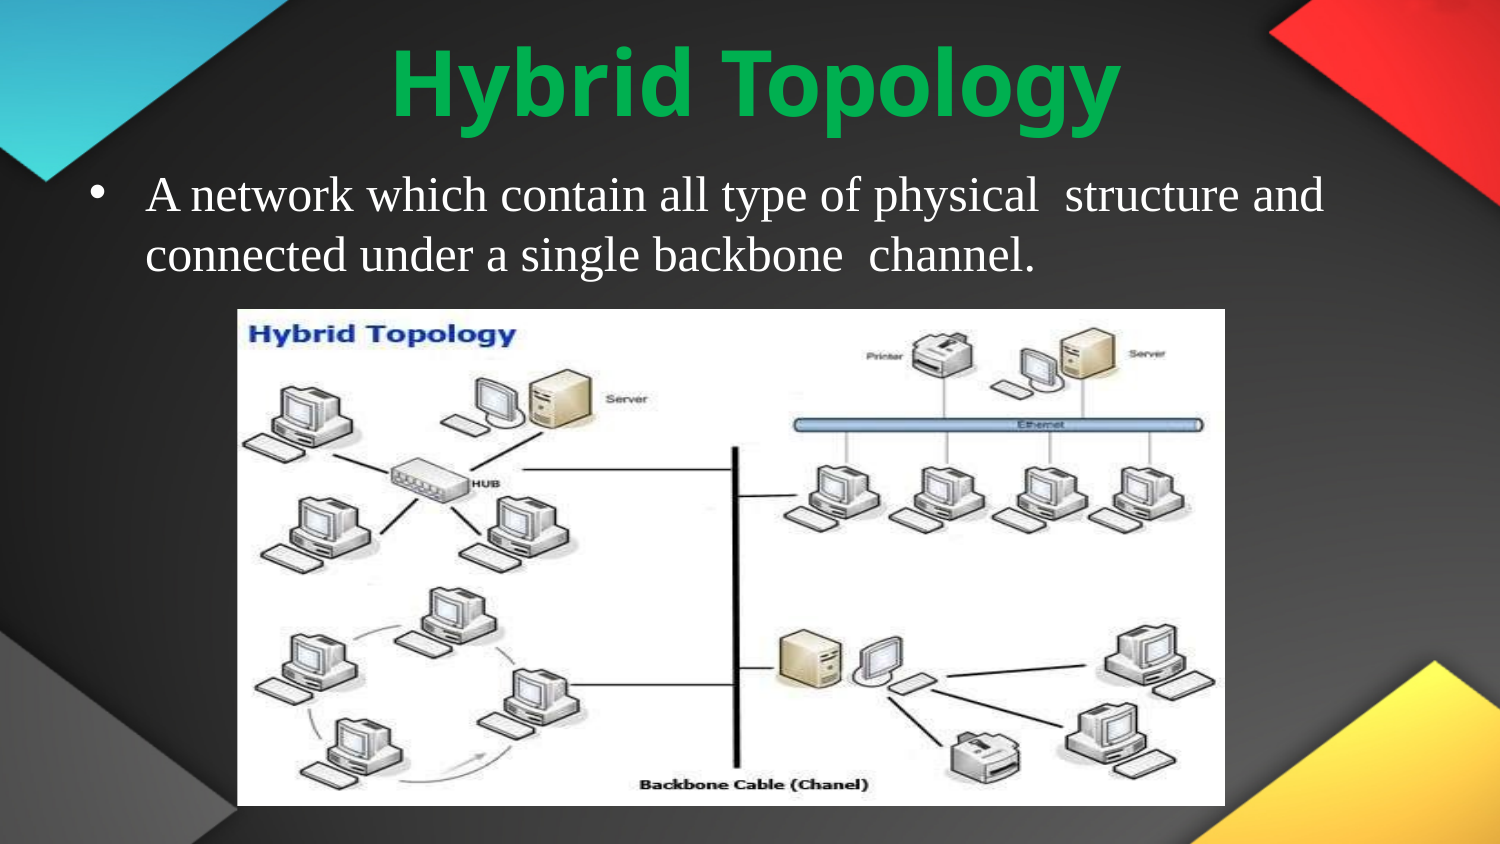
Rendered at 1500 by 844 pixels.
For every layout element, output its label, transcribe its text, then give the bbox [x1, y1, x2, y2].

picture [0, 0, 1500, 844]
title Hybrid Topology [350, 6, 1159, 150]
text_box [237, 309, 1225, 806]
text_box A network which contain all type of physical structure and connected under a single backbone channel. [86, 159, 1424, 282]
